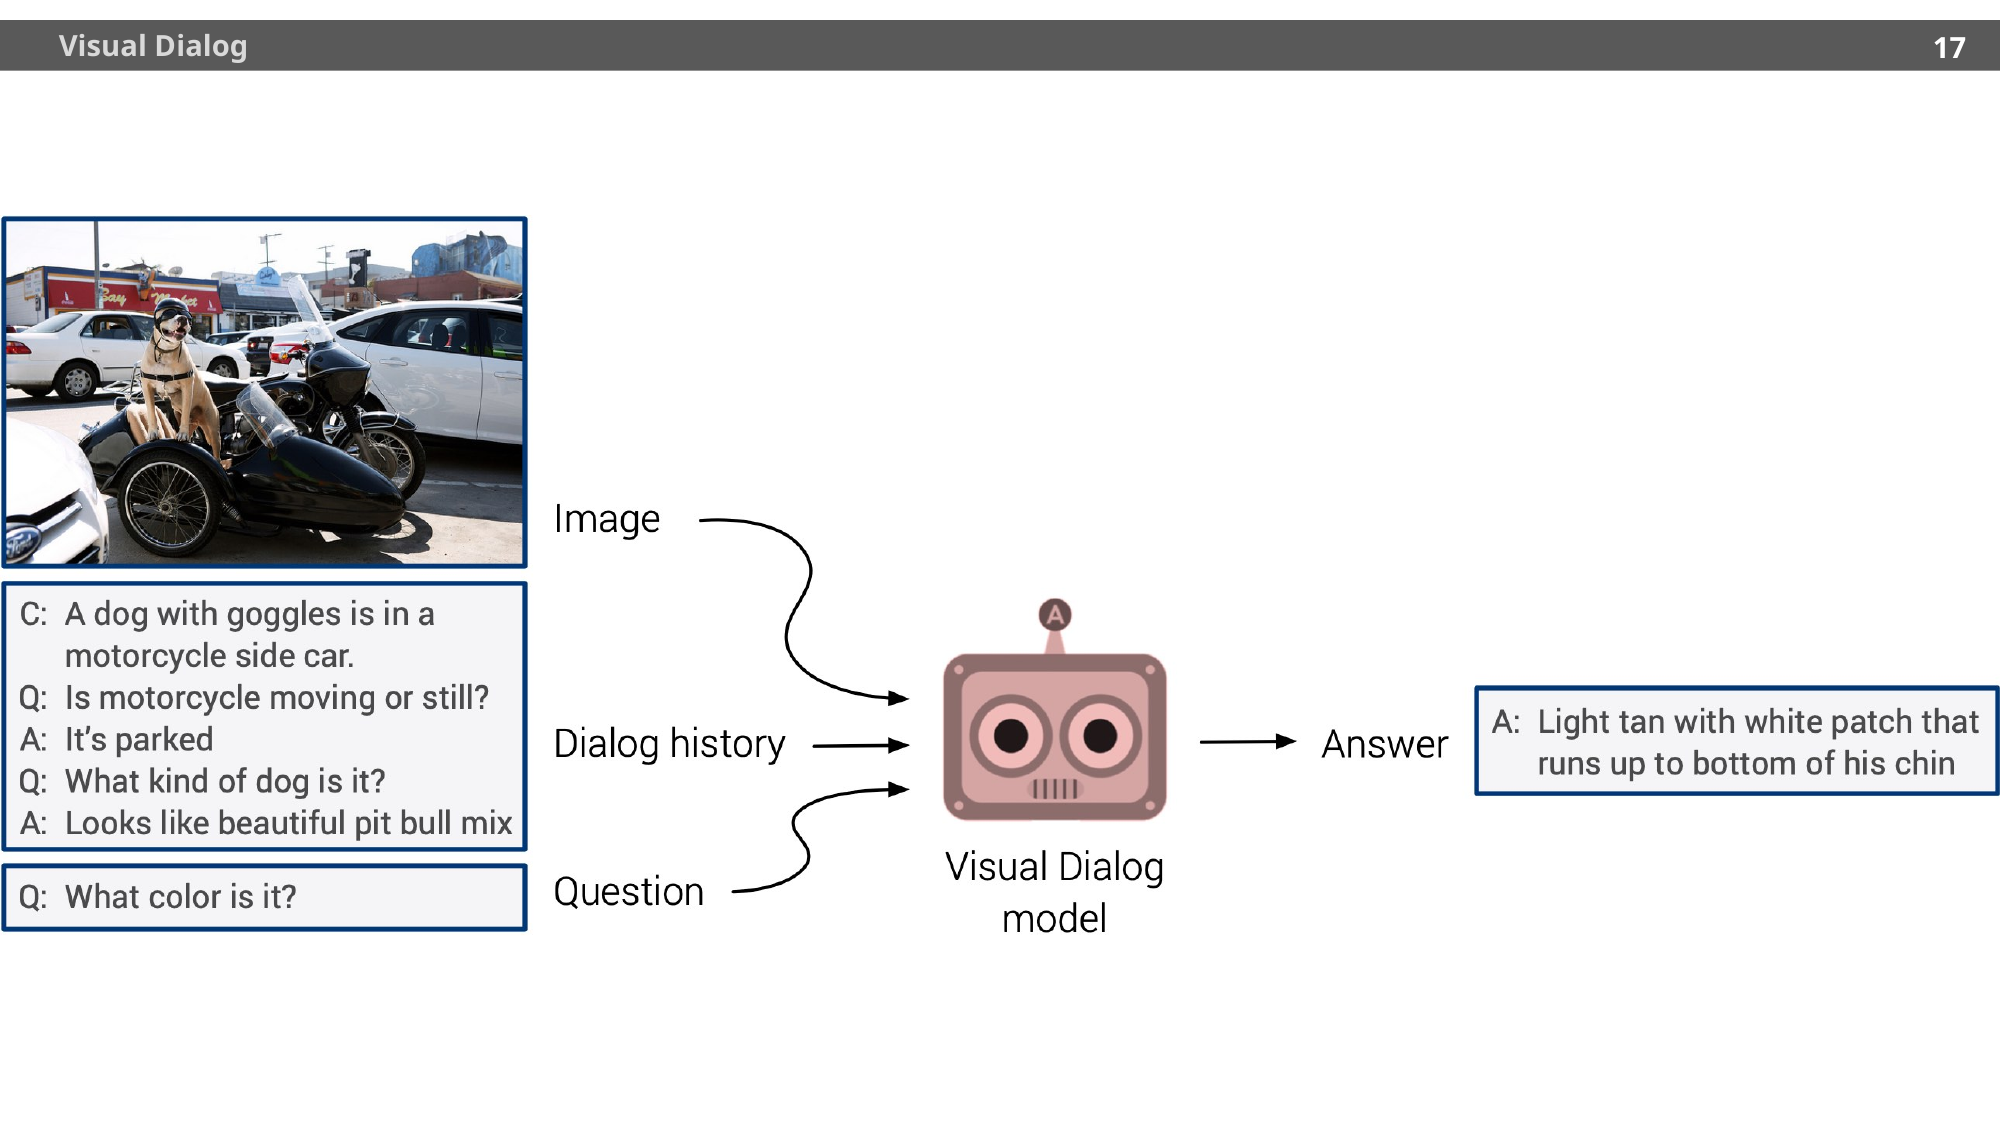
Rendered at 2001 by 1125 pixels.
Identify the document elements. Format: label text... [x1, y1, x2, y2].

picture [0, 215, 2000, 951]
text_box 17 [1531, 19, 1982, 79]
text_box [0, 19, 1531, 72]
text_box [1982, 19, 2000, 72]
text_box Visual Dialog [43, 20, 853, 70]
